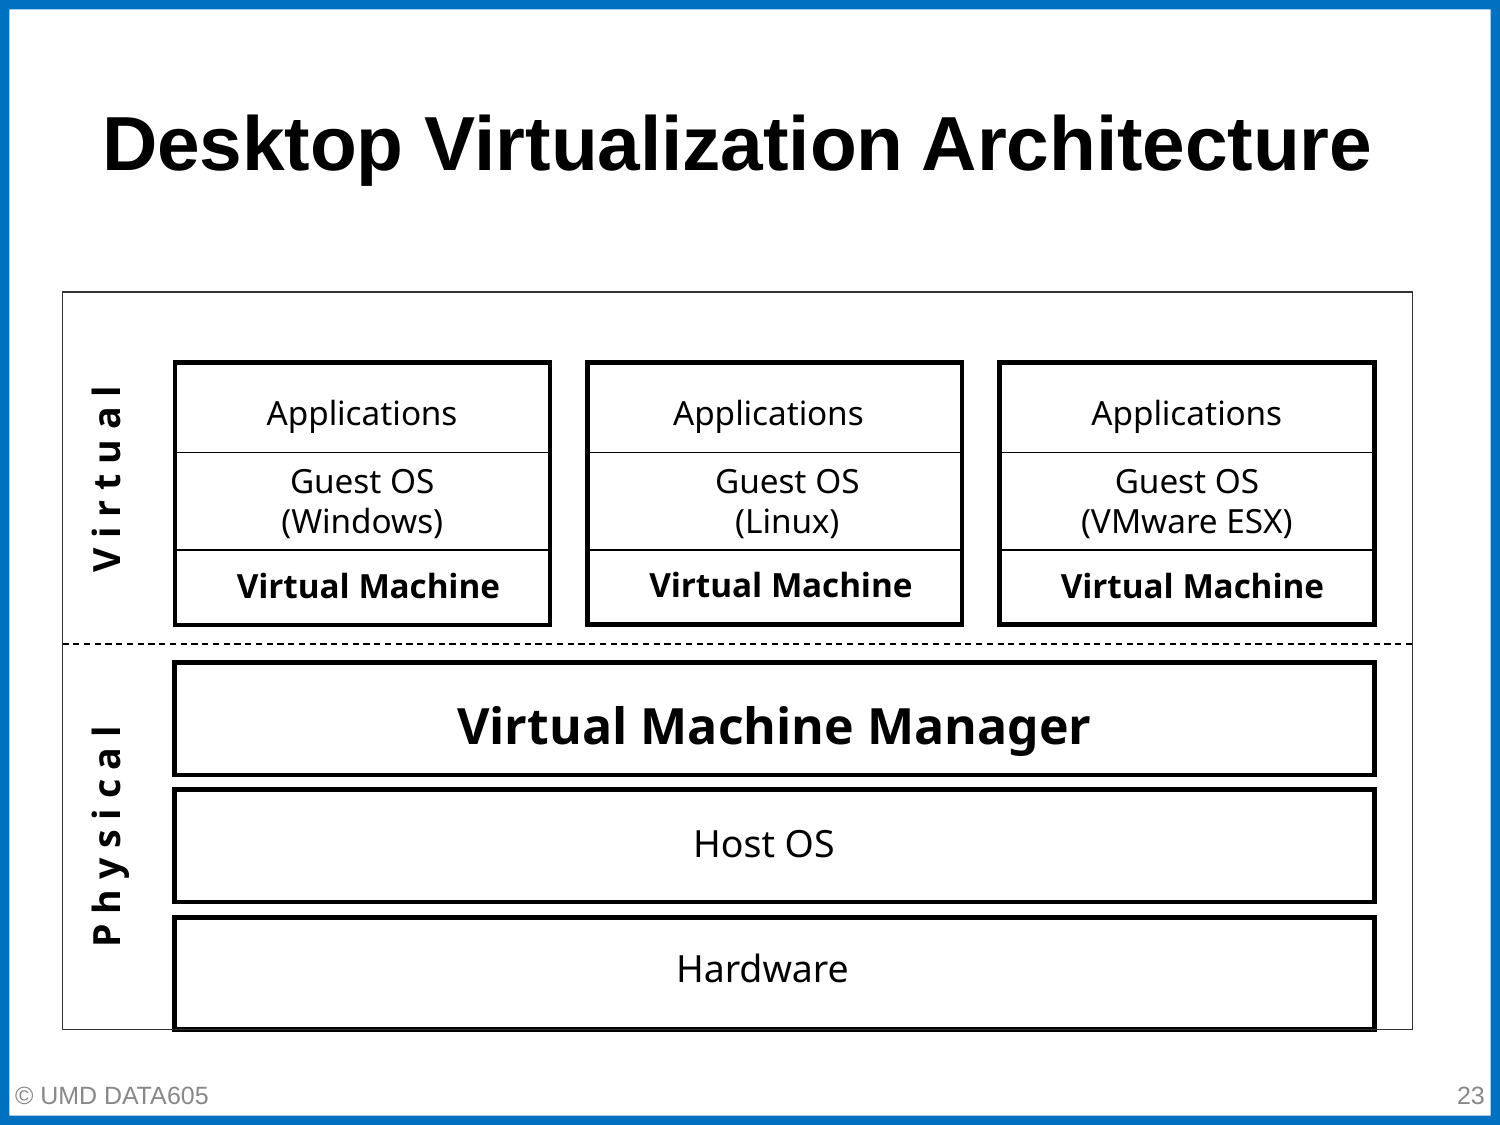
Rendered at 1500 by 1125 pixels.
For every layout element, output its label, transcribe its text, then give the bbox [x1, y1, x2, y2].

text_box [62, 292, 1413, 643]
text_box [62, 645, 1413, 1030]
footer © UMD DATA605 [0, 1065, 550, 1125]
slide_number ‹#› [1149, 1065, 1500, 1125]
title Desktop Virtualization Architecture [34, 45, 1441, 234]
